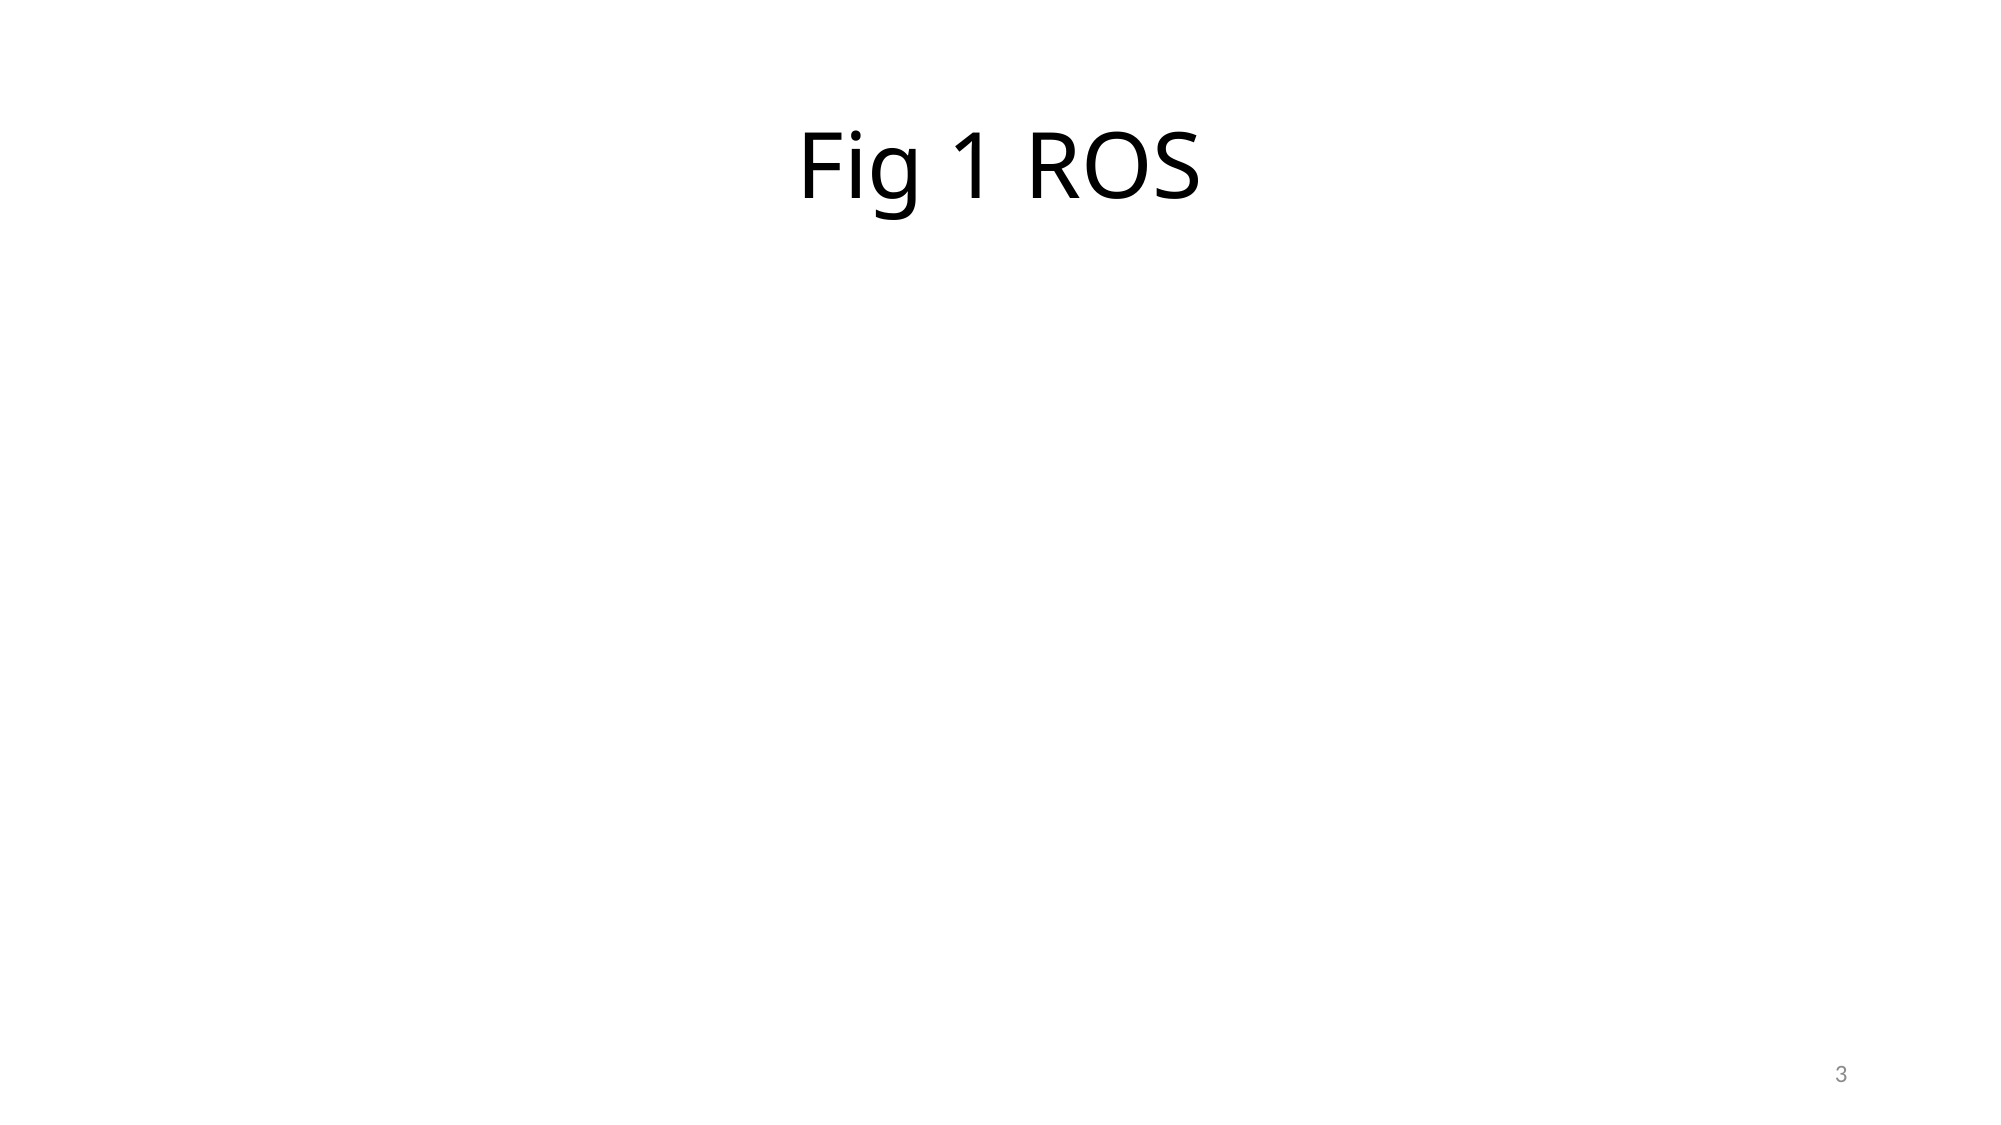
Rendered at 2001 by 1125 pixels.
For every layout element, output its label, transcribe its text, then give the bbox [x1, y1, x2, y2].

title Fig 1 ROS [137, 59, 1863, 278]
slide_number 3 [1412, 1042, 1863, 1103]
